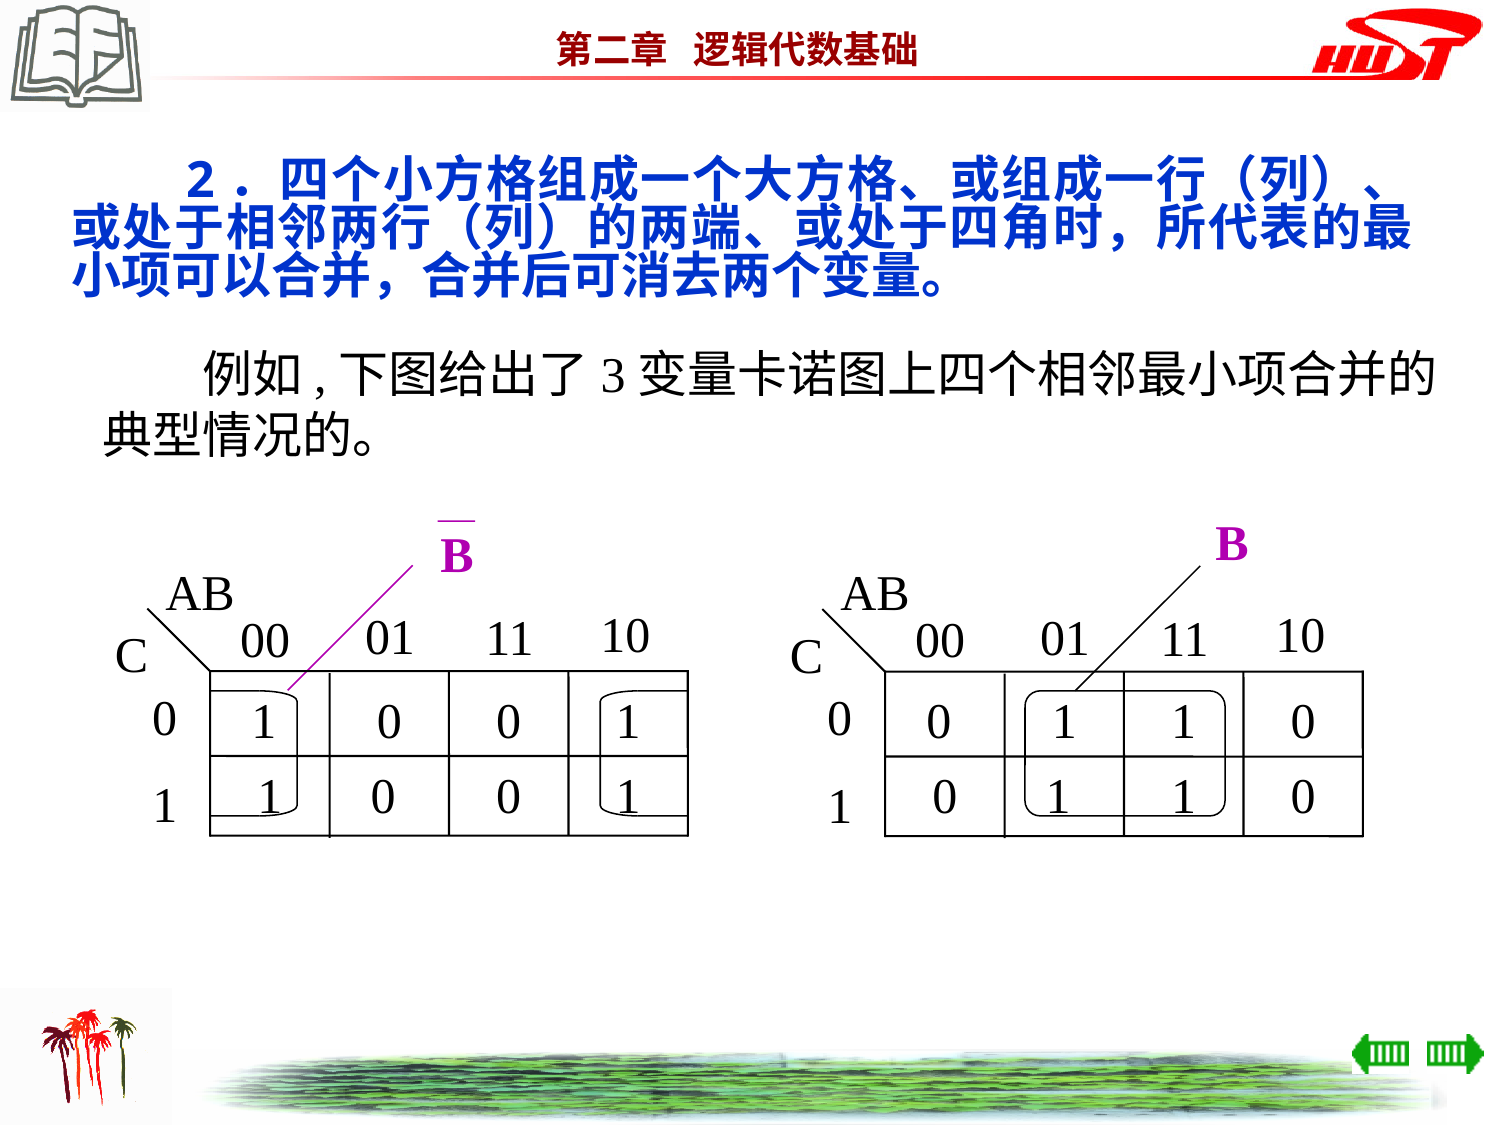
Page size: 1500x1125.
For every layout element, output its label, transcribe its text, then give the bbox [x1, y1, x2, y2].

picture [0, 0, 1483, 112]
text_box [774, 503, 1363, 842]
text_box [99, 515, 688, 841]
text_box 例如,下图给出了3变量卡诺图上四个相邻最小项合并的 典型情况的。 [87, 356, 1459, 469]
picture [0, 988, 1484, 1125]
text_box 2．四个小方格组成一个大方格、或组成一行（列）、或处于相邻两行（列）的两端、或处于四角时，所代表的最小项可以合并，合并后可消去两个变量。 [56, 152, 1428, 384]
